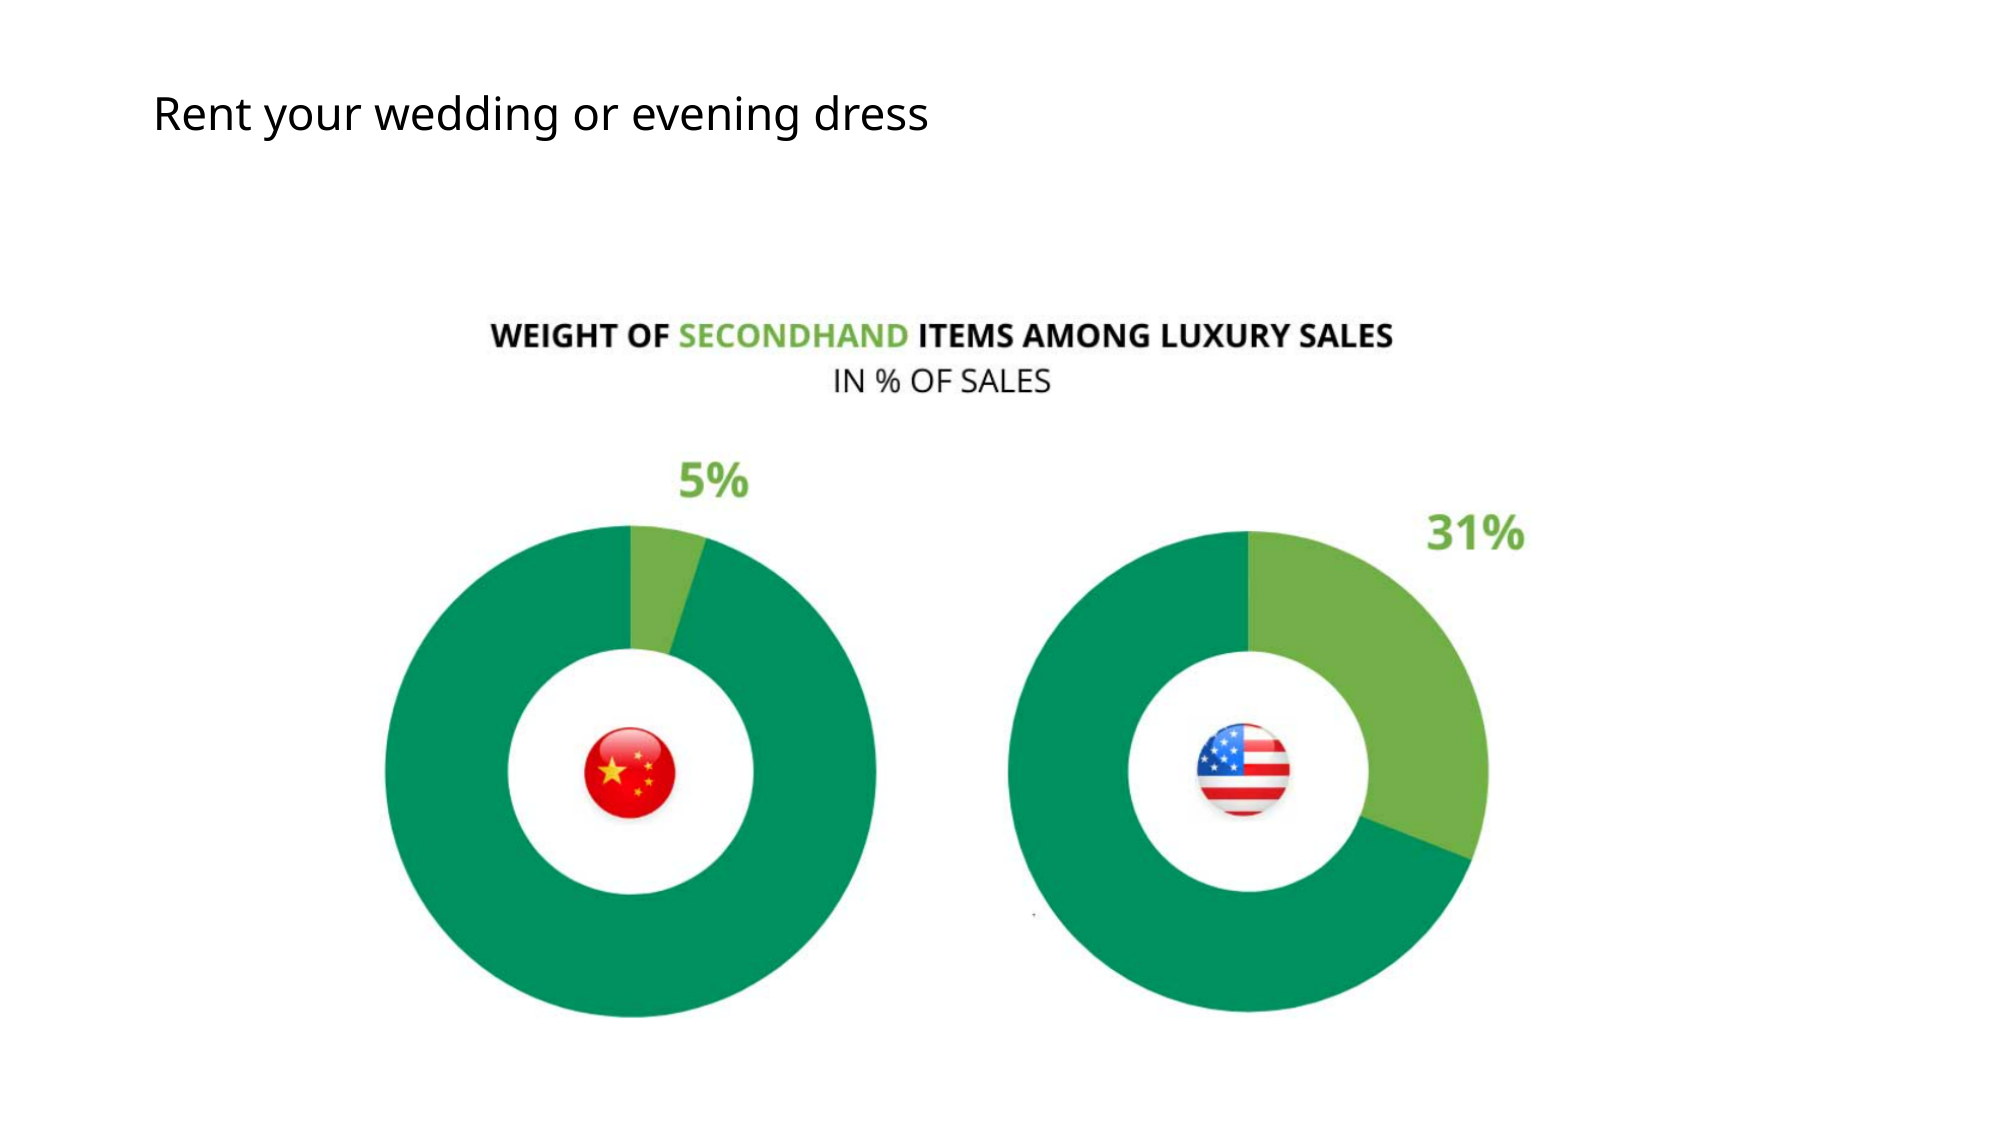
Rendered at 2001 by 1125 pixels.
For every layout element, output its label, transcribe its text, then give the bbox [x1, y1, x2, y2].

picture [117, 280, 1817, 1067]
title Rent your wedding or evening dress [138, 54, 1862, 232]
